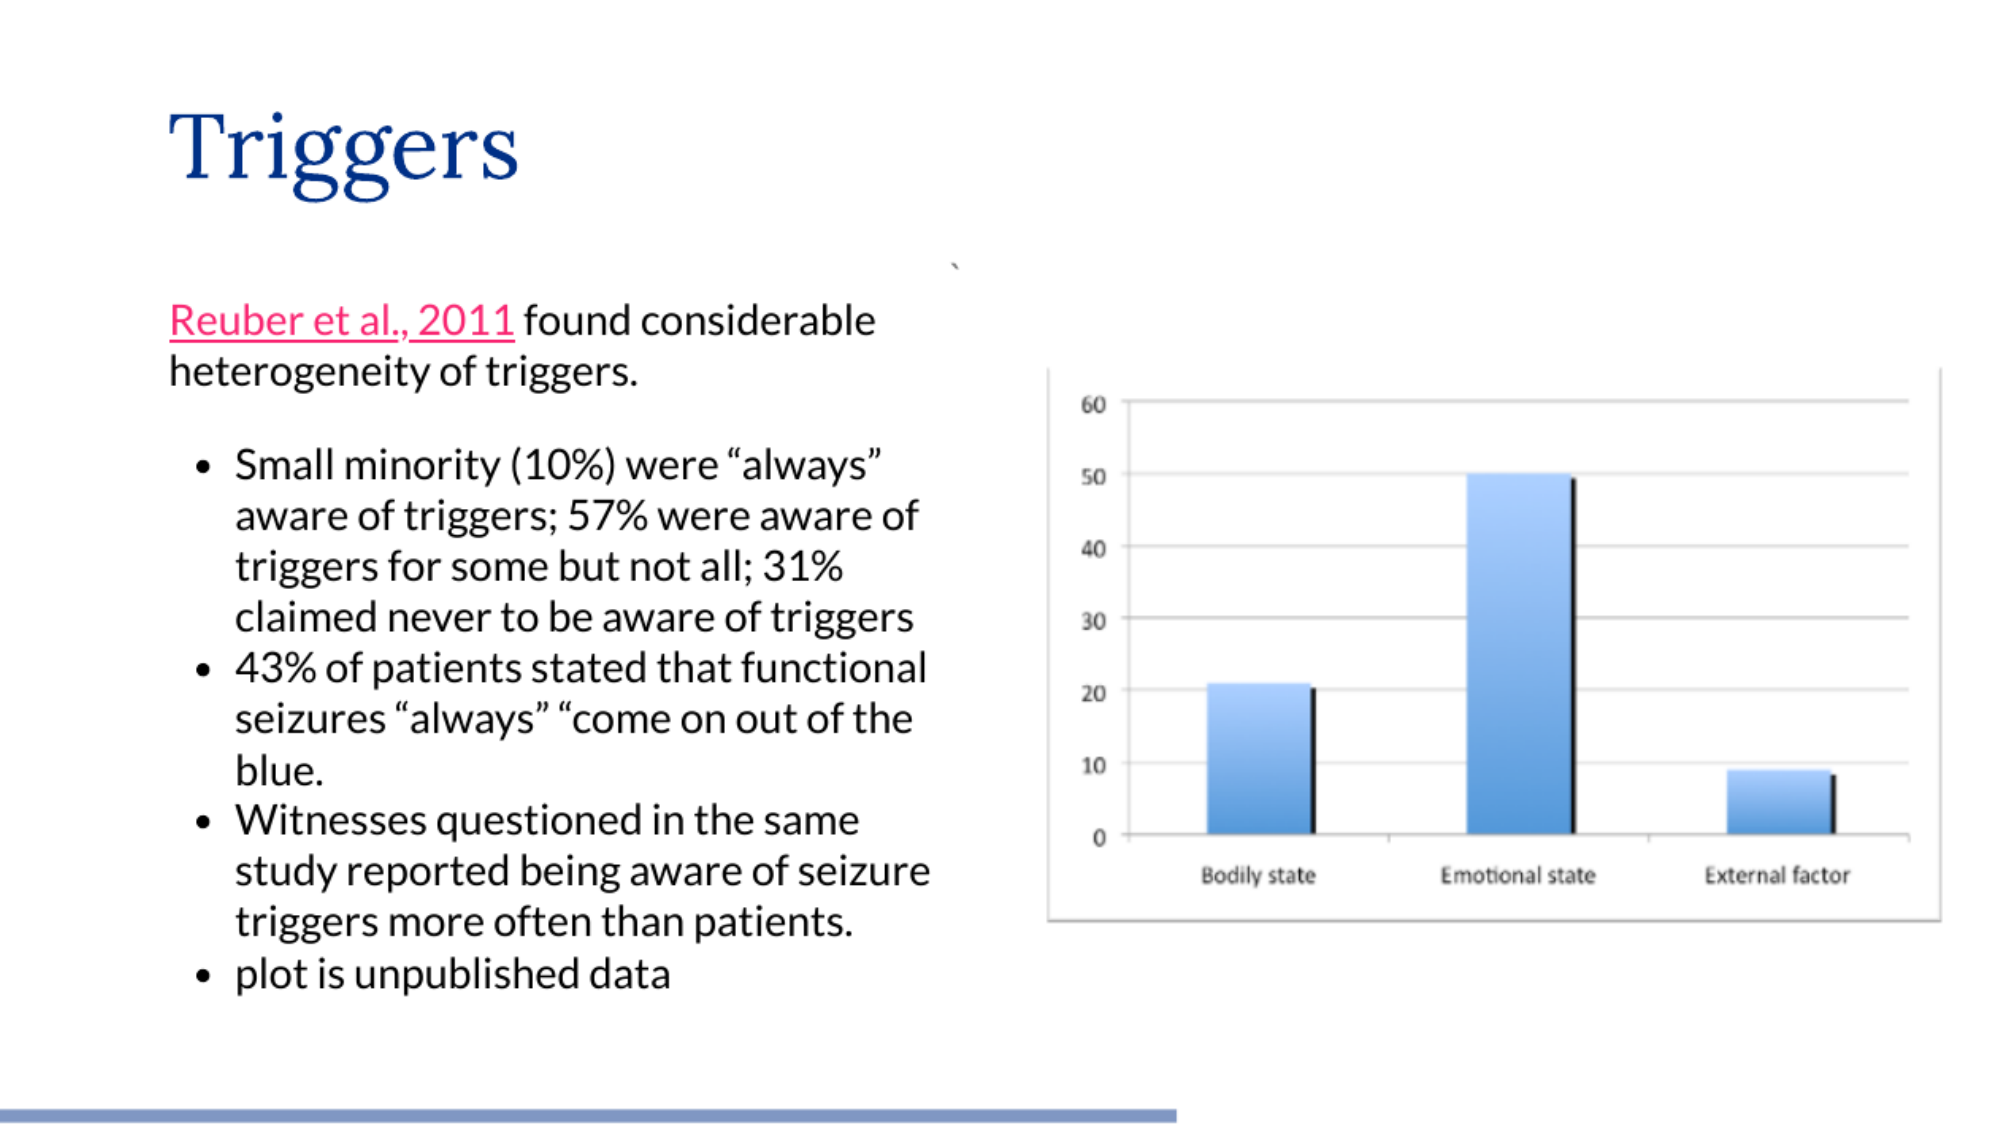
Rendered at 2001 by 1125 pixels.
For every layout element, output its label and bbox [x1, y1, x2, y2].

list [0, 0, 2000, 1125]
